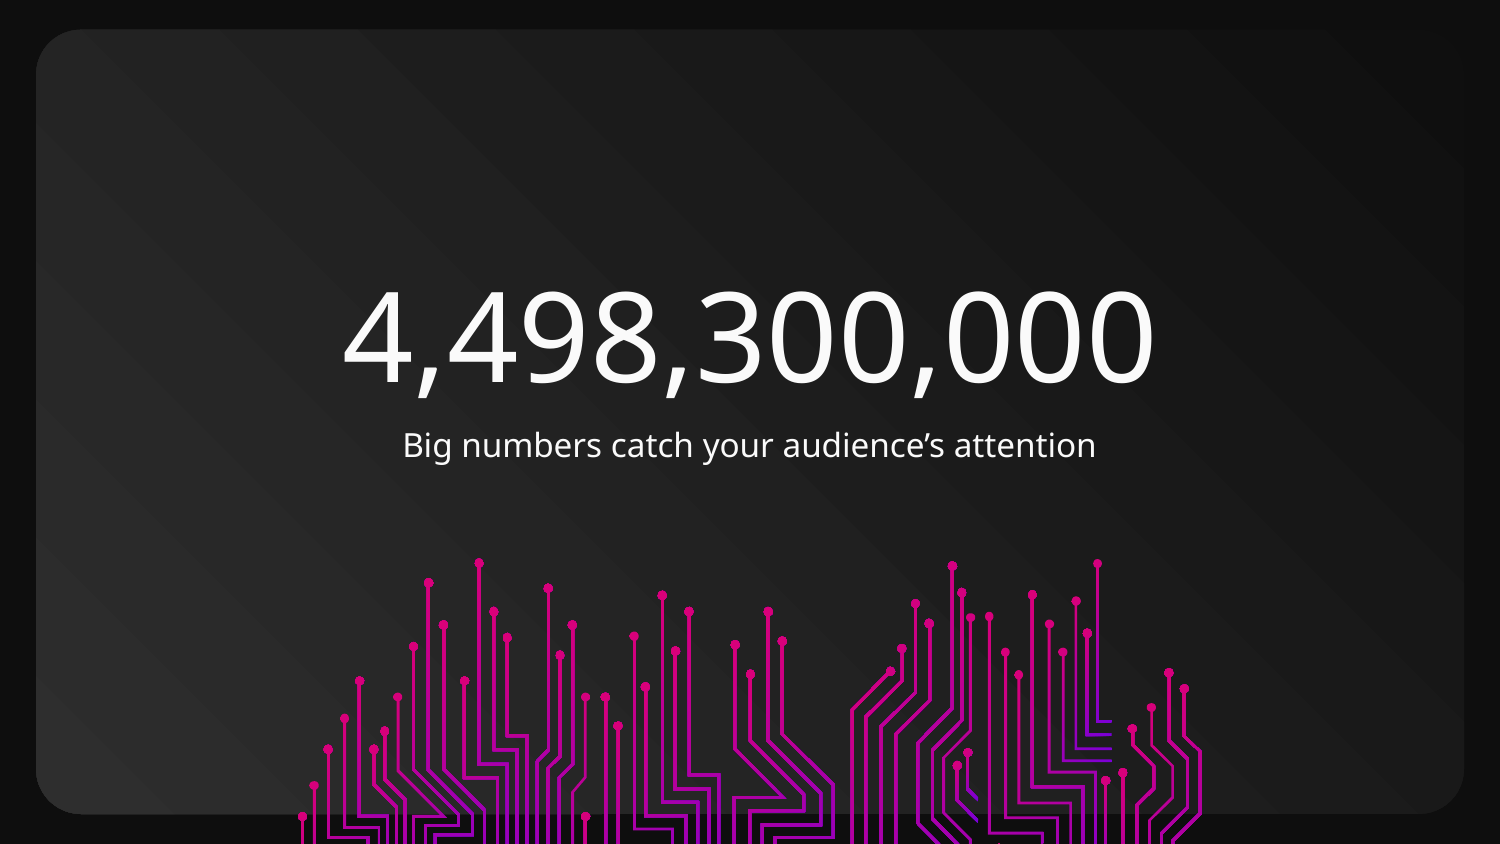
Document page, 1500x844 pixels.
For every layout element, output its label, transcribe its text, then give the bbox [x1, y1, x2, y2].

subtitle Big numbers catch your audience’s attention [325, 408, 1175, 478]
title 4,498,300,000 [325, 235, 1175, 408]
